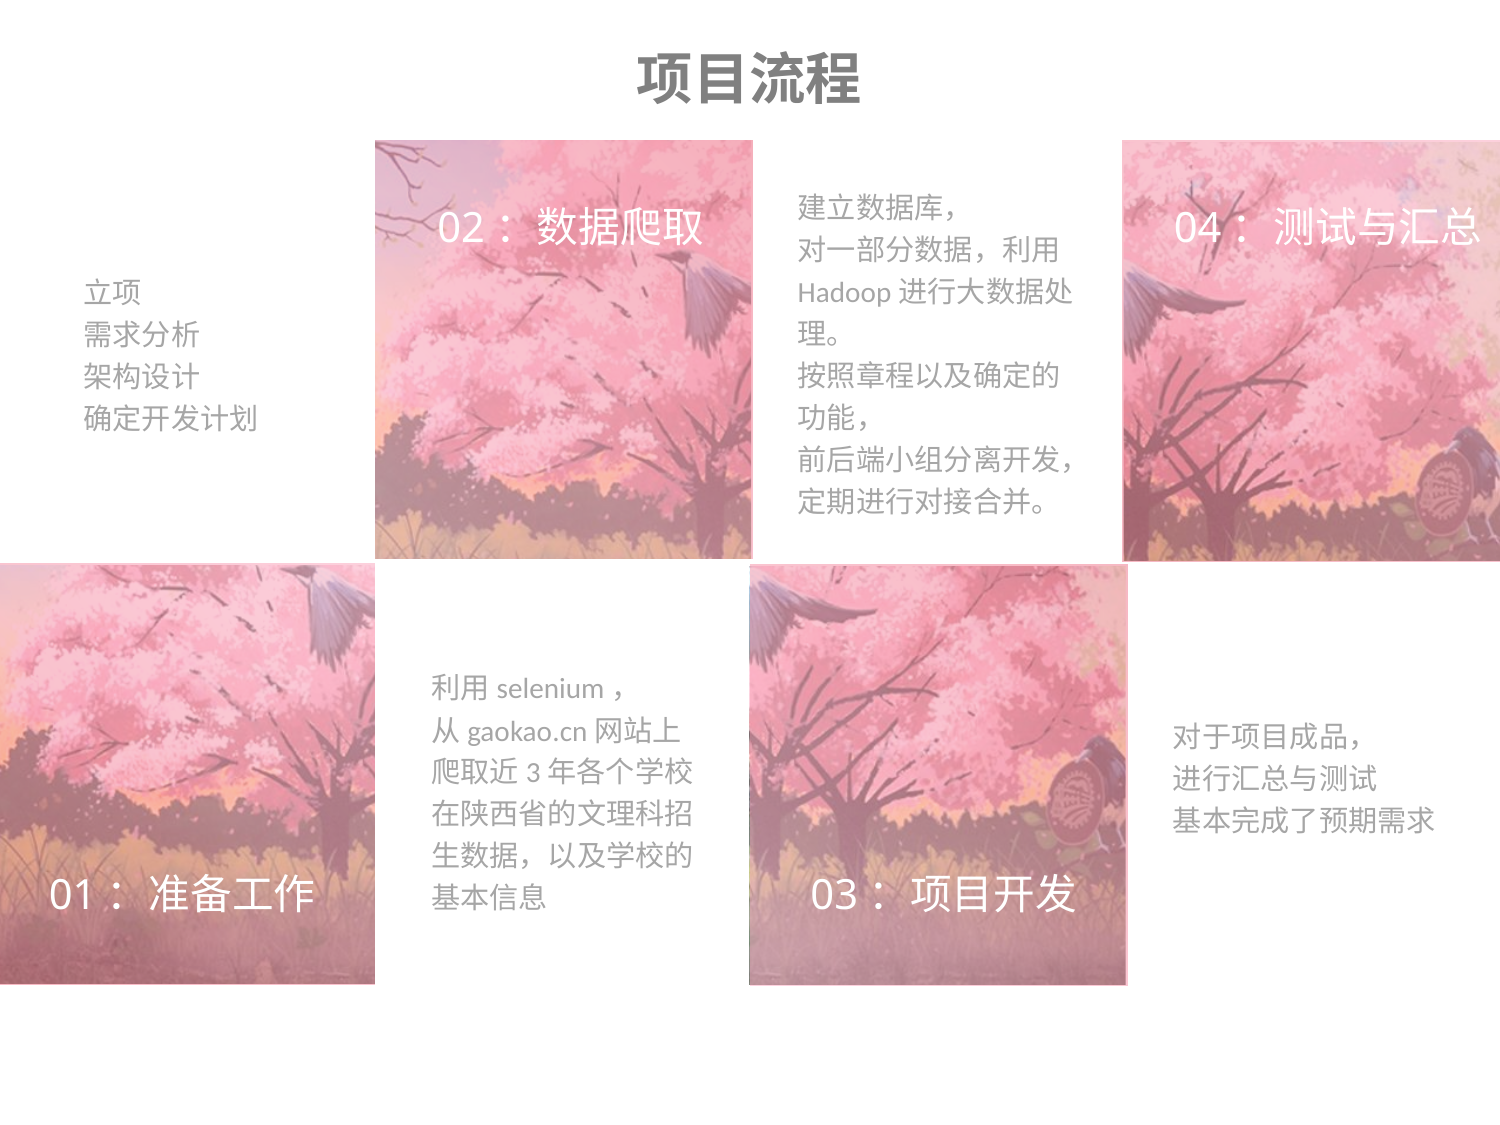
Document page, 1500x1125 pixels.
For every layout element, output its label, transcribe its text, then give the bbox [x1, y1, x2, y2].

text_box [416, 183, 729, 923]
text_box [749, 563, 1129, 987]
picture [749, 565, 1126, 985]
picture [0, 565, 375, 984]
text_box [33, 260, 375, 923]
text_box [1158, 183, 1500, 844]
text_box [782, 175, 1103, 923]
text_box 项目流程 [215, 36, 1283, 119]
picture [374, 140, 752, 559]
picture [1123, 141, 1500, 561]
